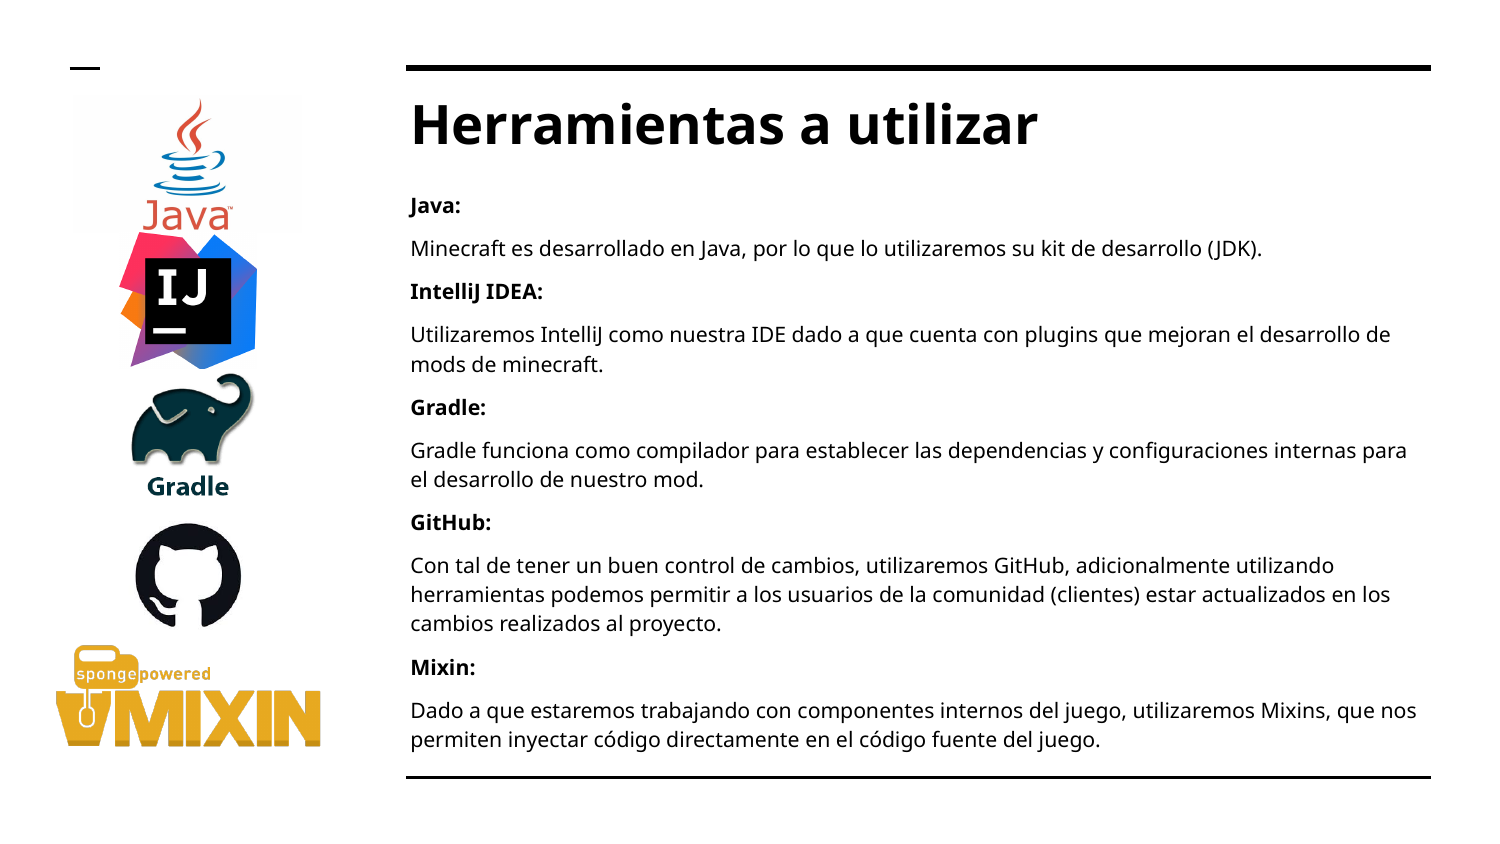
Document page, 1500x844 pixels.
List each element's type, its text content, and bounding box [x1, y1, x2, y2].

picture [54, 95, 322, 749]
list Java: Minecraft es desarrollado en Java, por lo que lo utilizaremos su kit de desarrollo (JDK). IntelliJ IDEA: Utilizaremos IntelliJ como nuestra IDE dado a que cuenta con plugins que mejoran el desarrollo de mods de minecraft. Gradle: Gradle funciona como compilador para establecer las dependencias y configuraciones internas para el desarrollo de nuestro mod. GitHub: Con tal de tener un buen control de cambios, utilizaremos GitHub, adicionalmente utilizando herramientas podemos permitir a los usuarios de la comunidad (clientes) estar actualizados en los cambios realizados al proyecto. Mixin: Dado a que estaremos trabajando con componentes internos del juego, utilizaremos Mixins, que nos permiten inyectar código directamente en el código fuente del juego. [395, 175, 1433, 778]
title Herramientas a utilizar [395, 71, 1433, 175]
